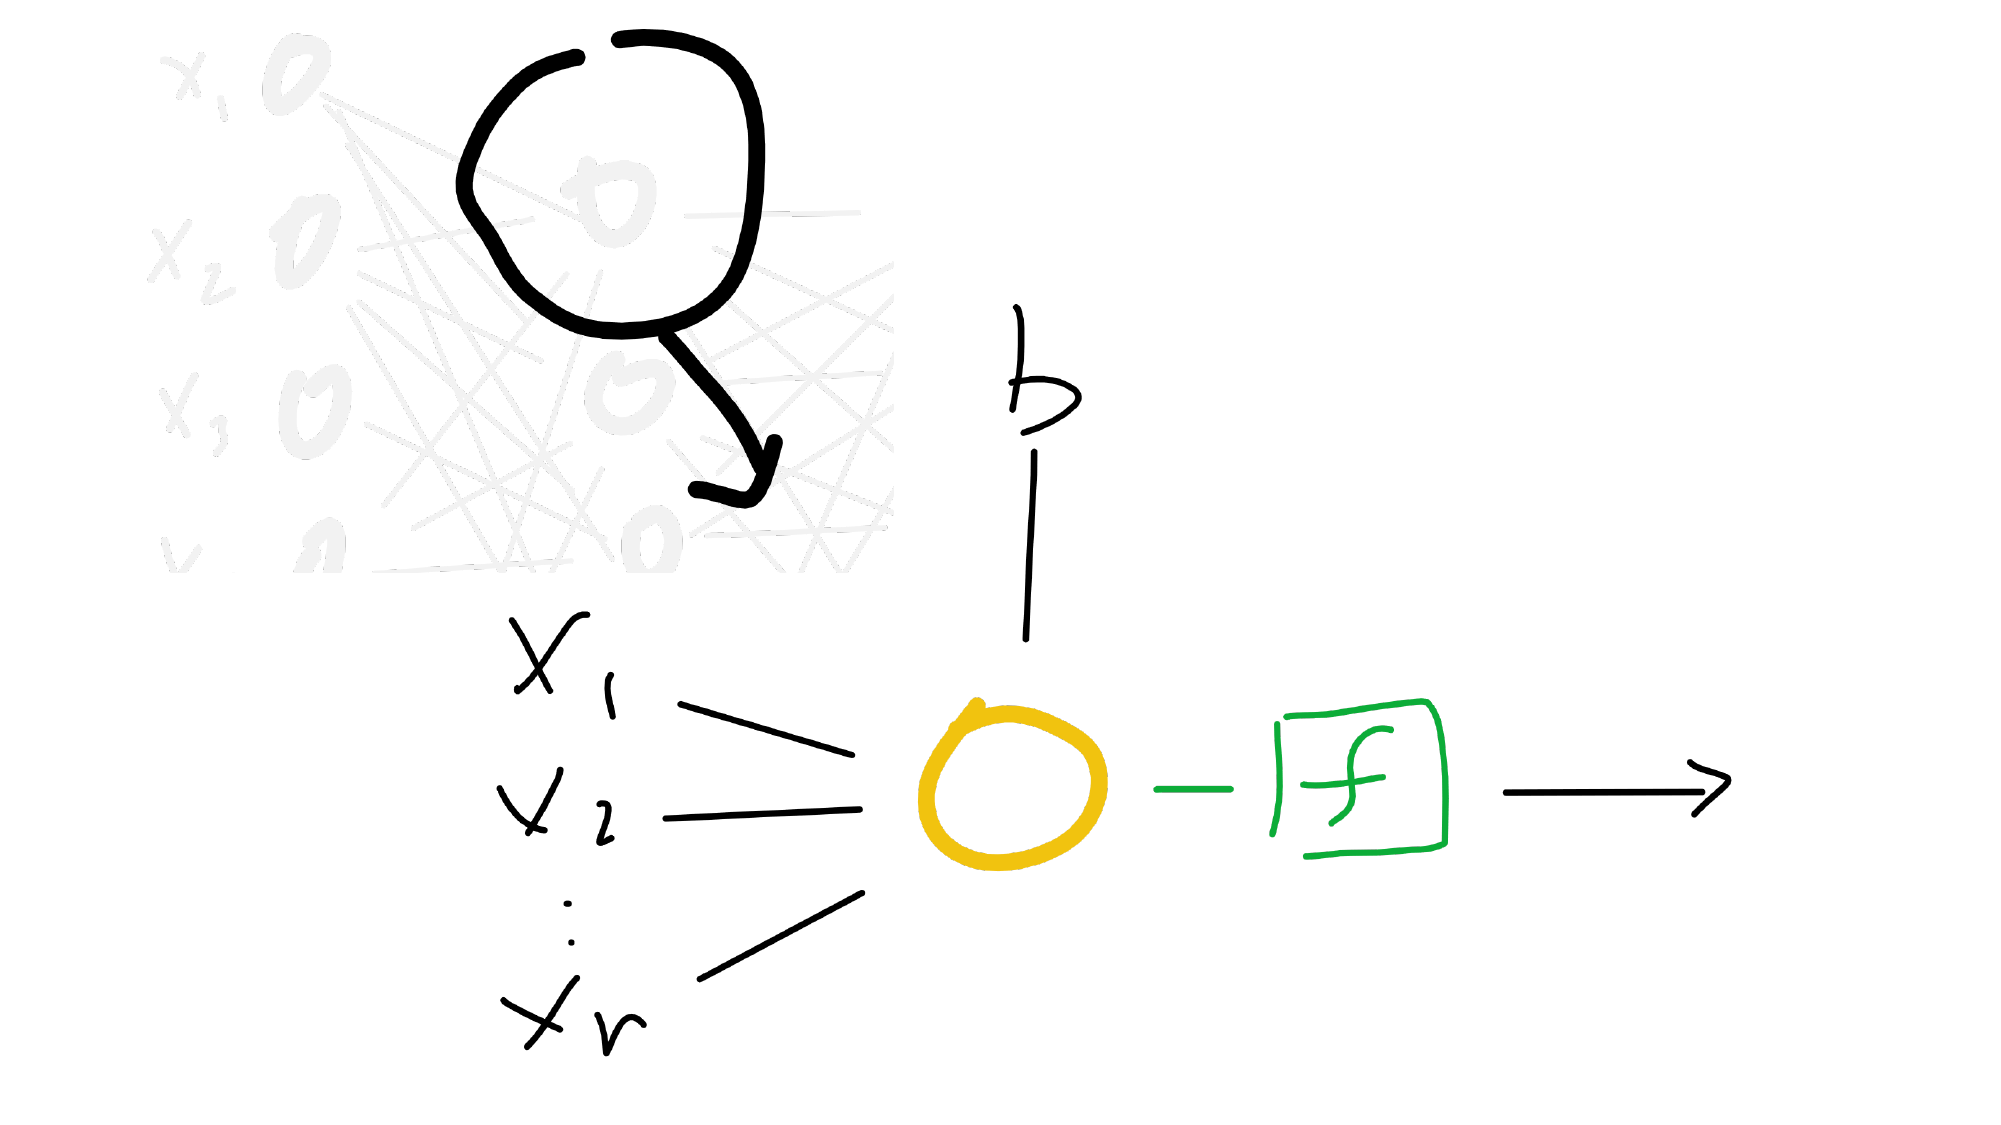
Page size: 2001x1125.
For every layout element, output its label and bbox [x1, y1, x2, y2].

picture [113, 0, 1732, 1057]
